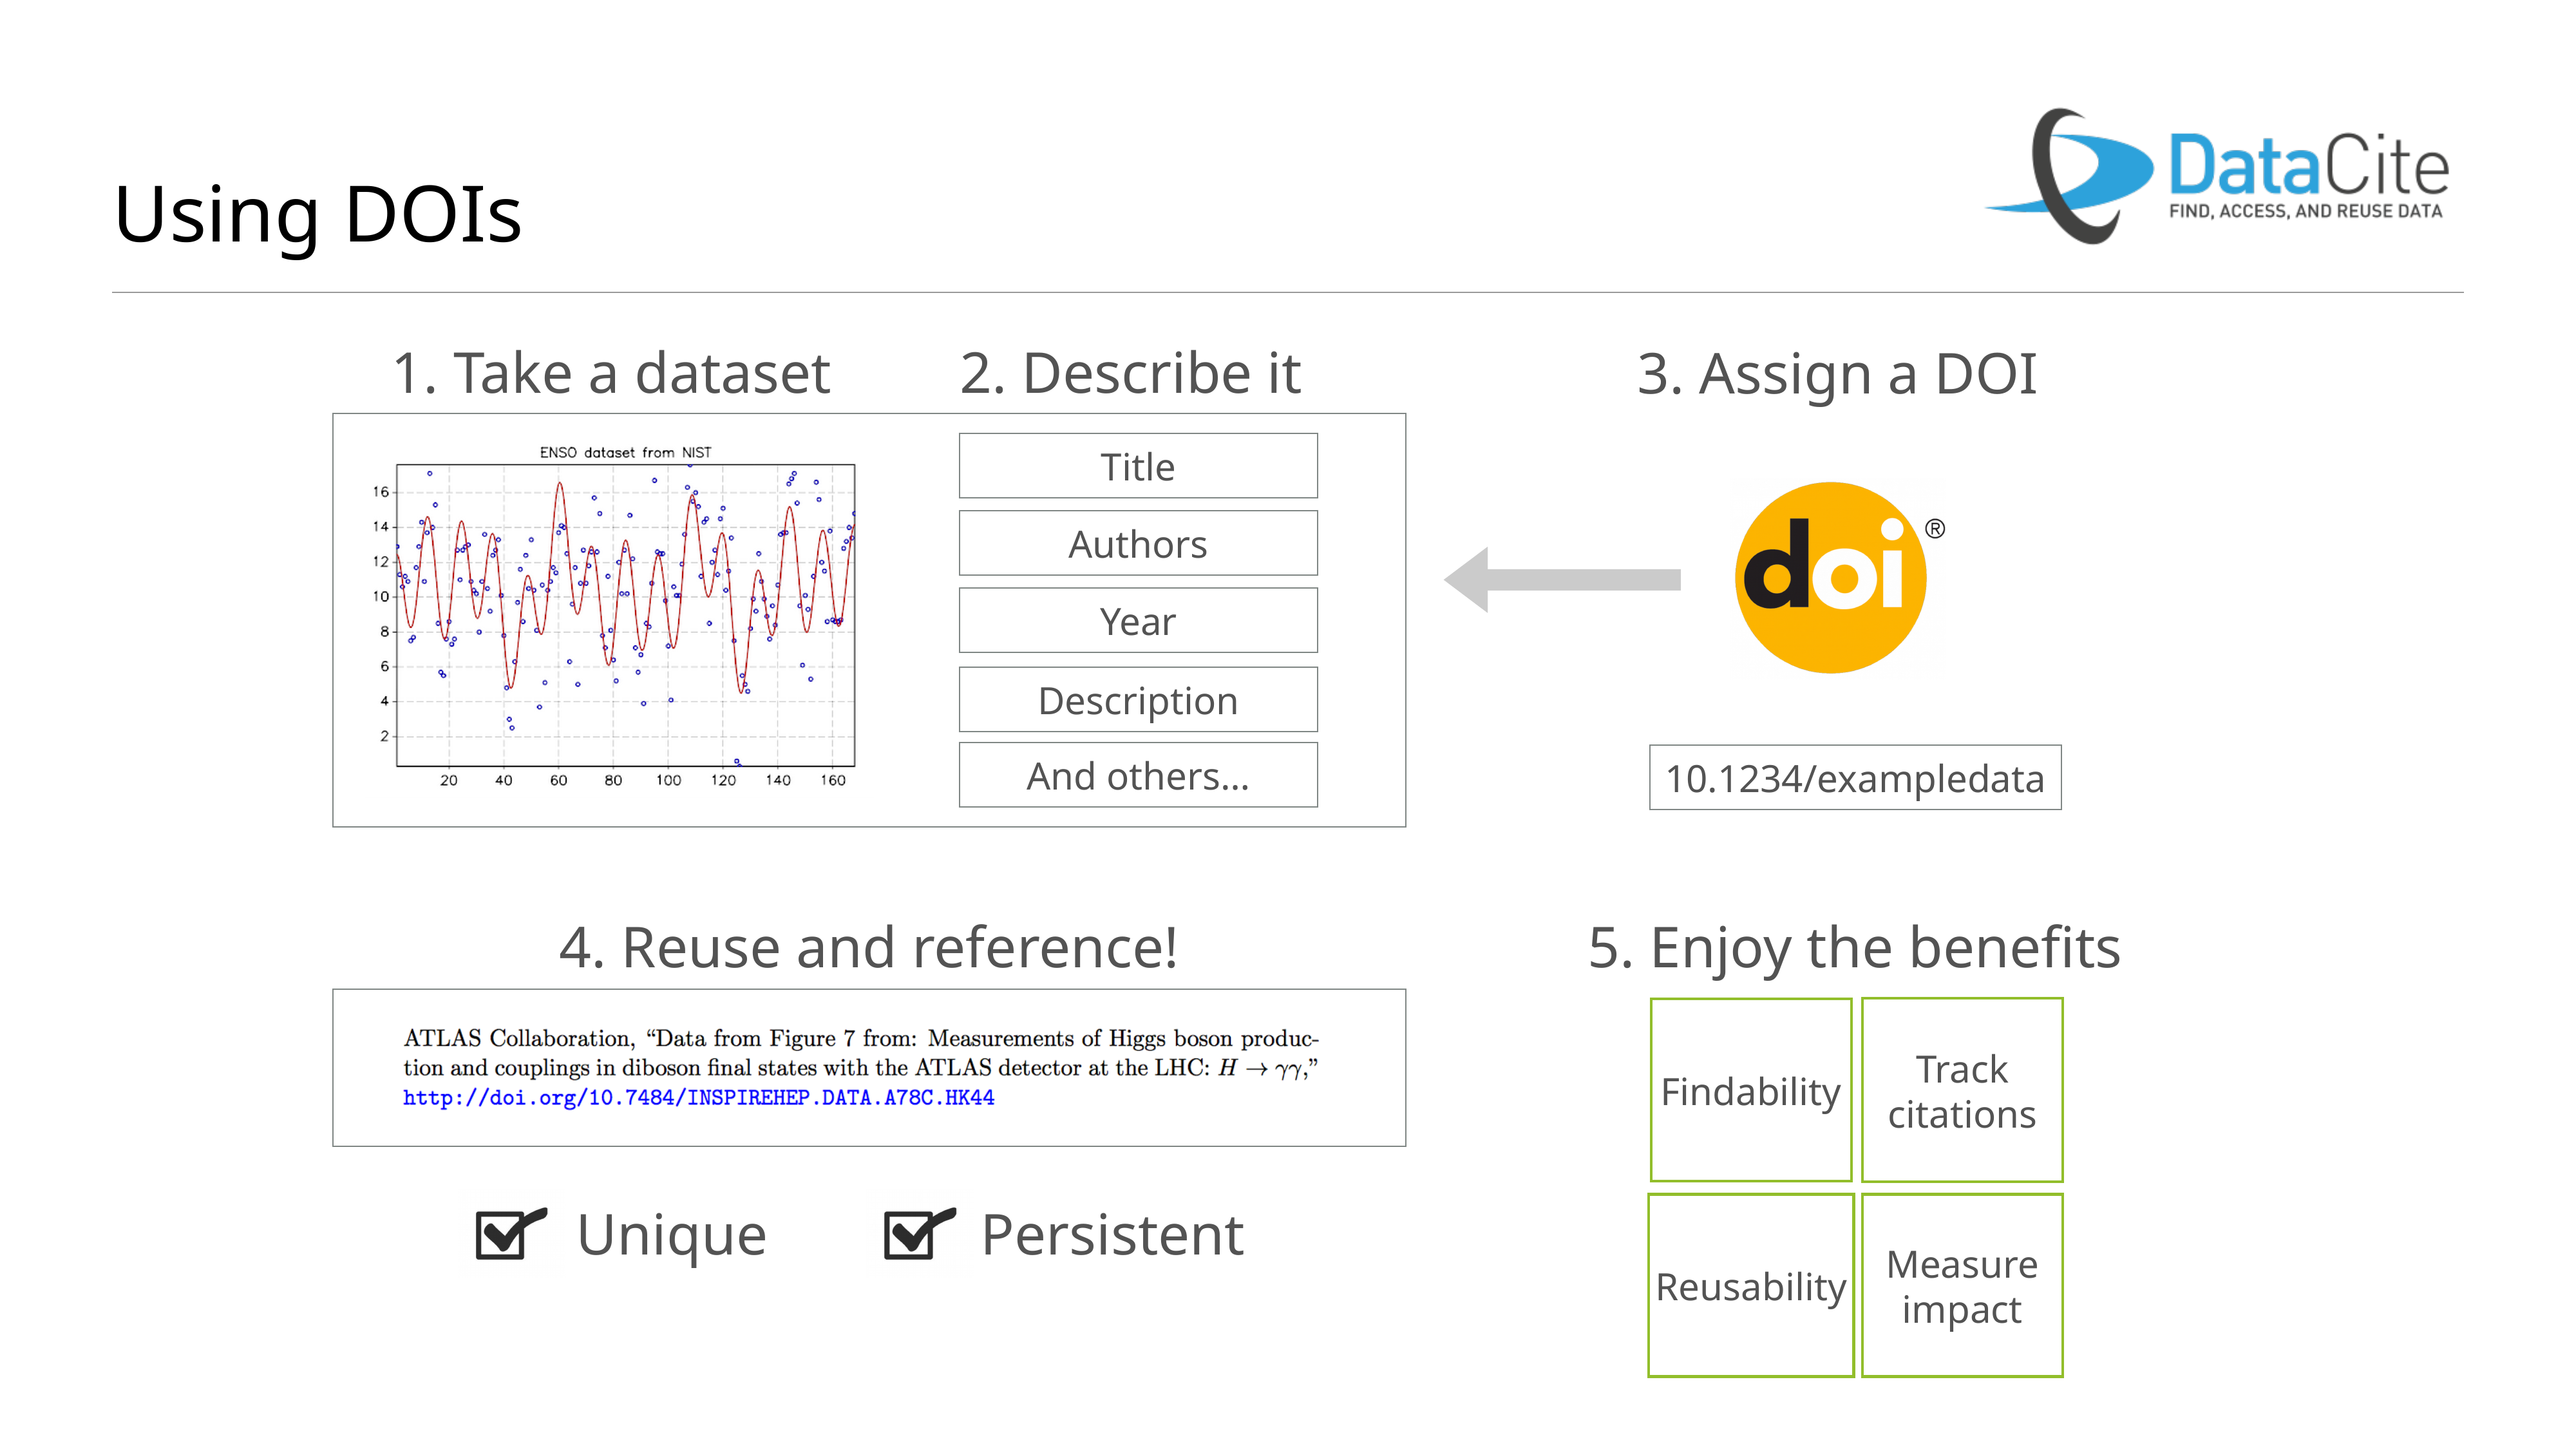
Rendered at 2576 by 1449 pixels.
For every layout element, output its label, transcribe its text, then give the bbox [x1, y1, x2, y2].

picture [394, 1023, 1345, 1113]
text_box 10.1234/exampledata [1649, 745, 2061, 810]
text_box [333, 413, 1406, 828]
picture [457, 1189, 565, 1279]
text_box 5. Enjoy the benefits [1483, 902, 2227, 989]
text_box Measure impact [1862, 1194, 2063, 1377]
title Using DOIs [112, 49, 1593, 258]
text_box [333, 989, 1406, 1147]
text_box 2. Describe it [868, 327, 1394, 413]
text_box 4. Reuse and reference! [497, 902, 1242, 989]
text_box Unique [565, 1189, 781, 1276]
text_box [1443, 546, 1681, 613]
text_box Persistent [974, 1189, 1266, 1276]
text_box 1. Take a dataset [349, 327, 868, 413]
picture [1977, 95, 2462, 256]
text_box Track citations [1862, 998, 2063, 1182]
picture [1729, 478, 1947, 681]
picture [866, 1189, 974, 1279]
text_box Findability [1651, 999, 1852, 1182]
picture [364, 442, 874, 799]
text_box Reusability [1648, 1194, 1854, 1377]
text_box 3. Assign a DOI [1575, 328, 2101, 415]
